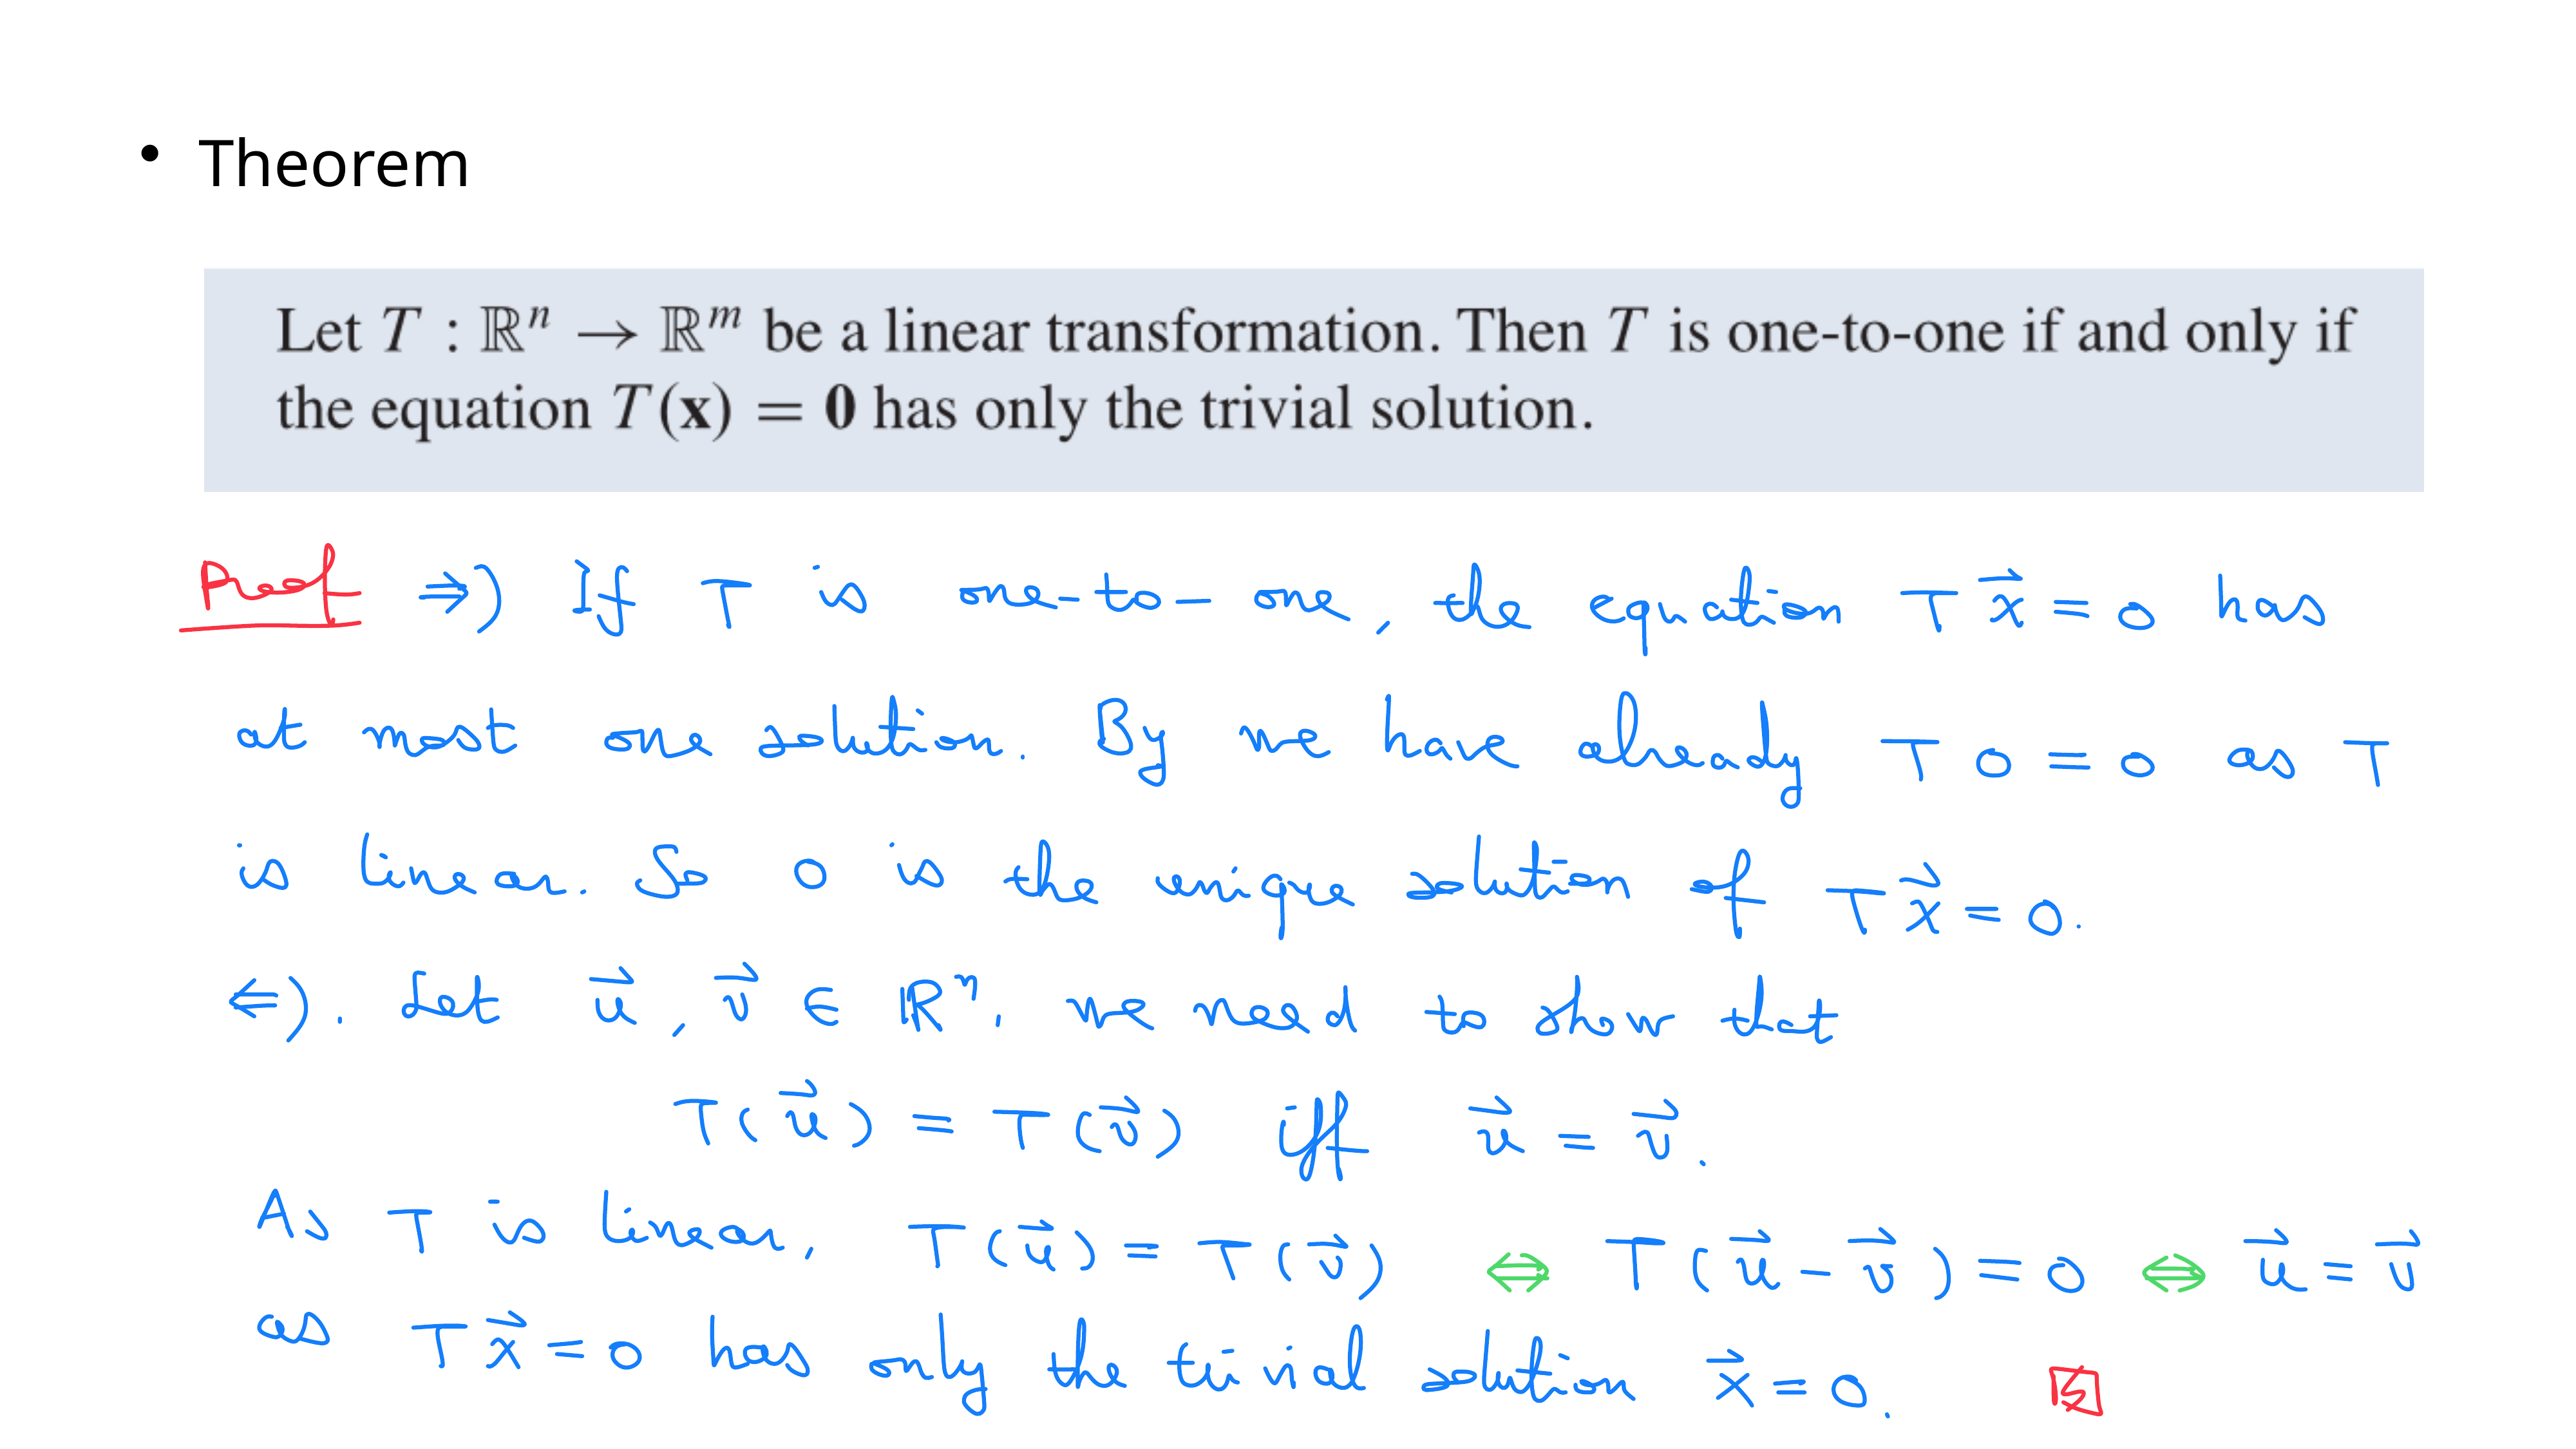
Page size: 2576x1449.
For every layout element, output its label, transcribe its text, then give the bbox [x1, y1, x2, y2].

picture [204, 263, 2425, 492]
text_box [180, 544, 2419, 1417]
list Theorem [133, 116, 2443, 1333]
